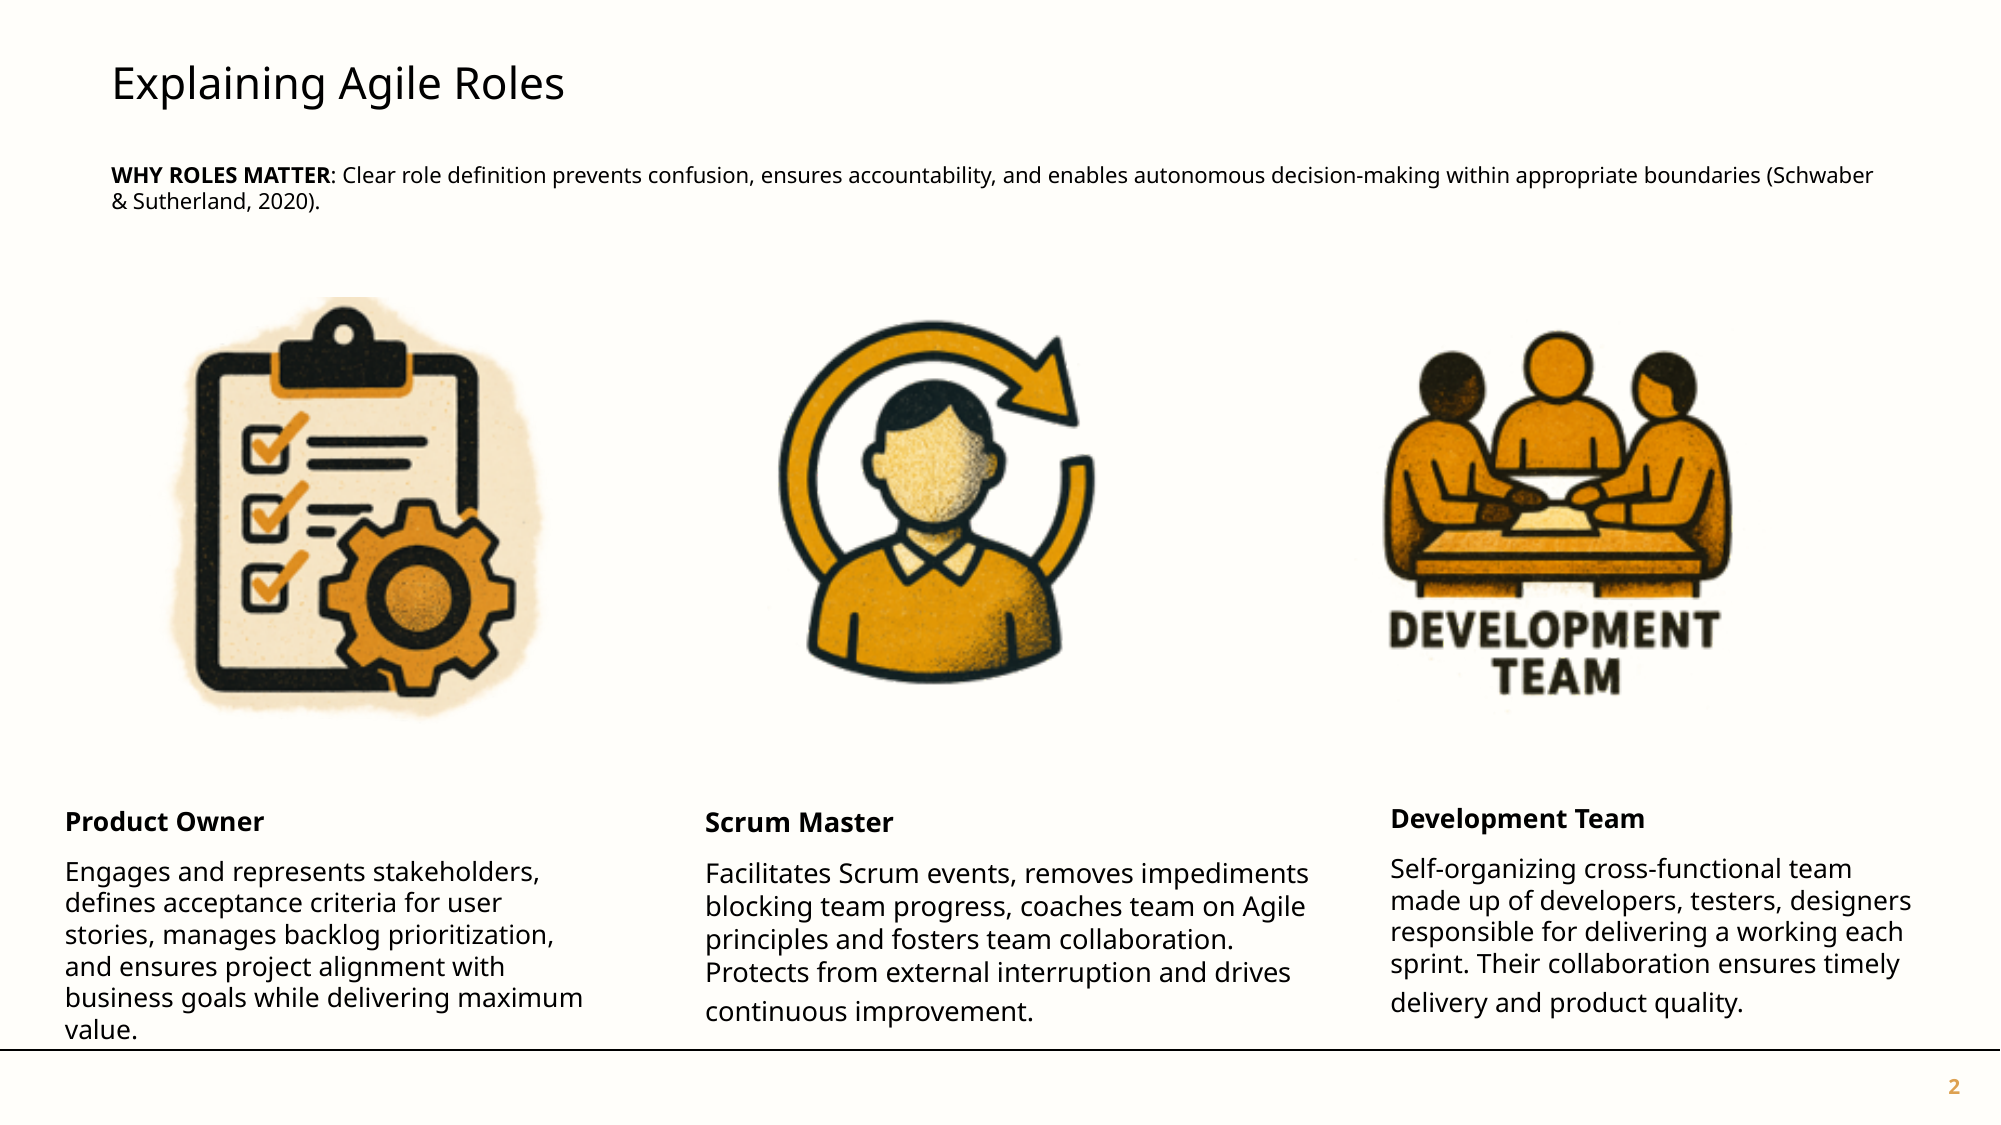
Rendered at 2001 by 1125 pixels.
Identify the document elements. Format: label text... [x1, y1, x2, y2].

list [138, 297, 571, 730]
text_box Development Team Self-organizing cross-functional team made up of developers, testers, designers responsible for delivering a working each sprint. Their collaboration ensures timely delivery and product quality. [1375, 787, 1935, 1050]
picture [725, 297, 1158, 730]
slide_number 2 [1812, 1050, 1975, 1125]
text_box Explaining Agile Roles WHY ROLES MATTER: Clear role definition prevents confusion, ensures accountability, and enables autonomous decision-making within appropriate boundaries (Schwaber & Sutherland, 2020). [96, 47, 1894, 223]
text_box Scrum Master Facilitates Scrum events, removes impediments blocking team progress, coaches team on Agile principles and fosters team collaboration. Protects from external interruption and drives continuous improvement. [690, 790, 1335, 1053]
picture [1342, 297, 1776, 730]
text_box Product Owner Engages and represents stakeholders, defines acceptance criteria for user stories, manages backlog prioritization, and ensures project alignment with business goals while delivering maximum value. [50, 790, 610, 1053]
